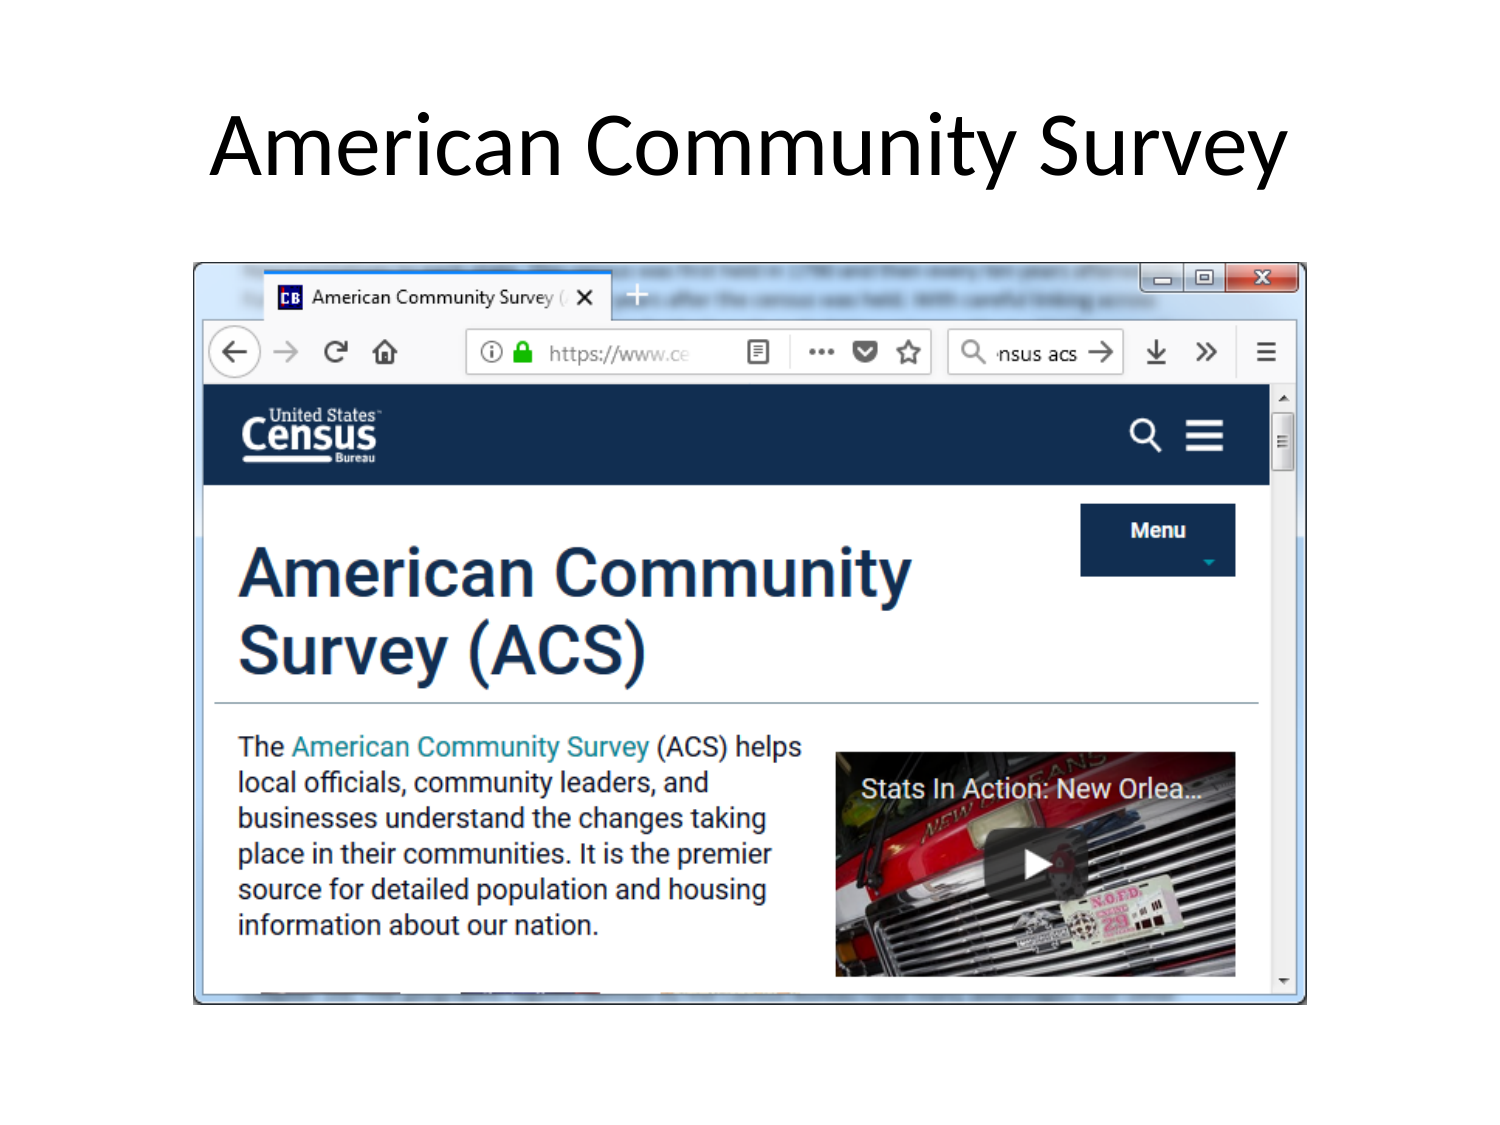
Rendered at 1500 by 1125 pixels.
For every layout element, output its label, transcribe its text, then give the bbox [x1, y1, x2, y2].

picture [193, 262, 1307, 1005]
title American Community Survey [75, 45, 1425, 233]
